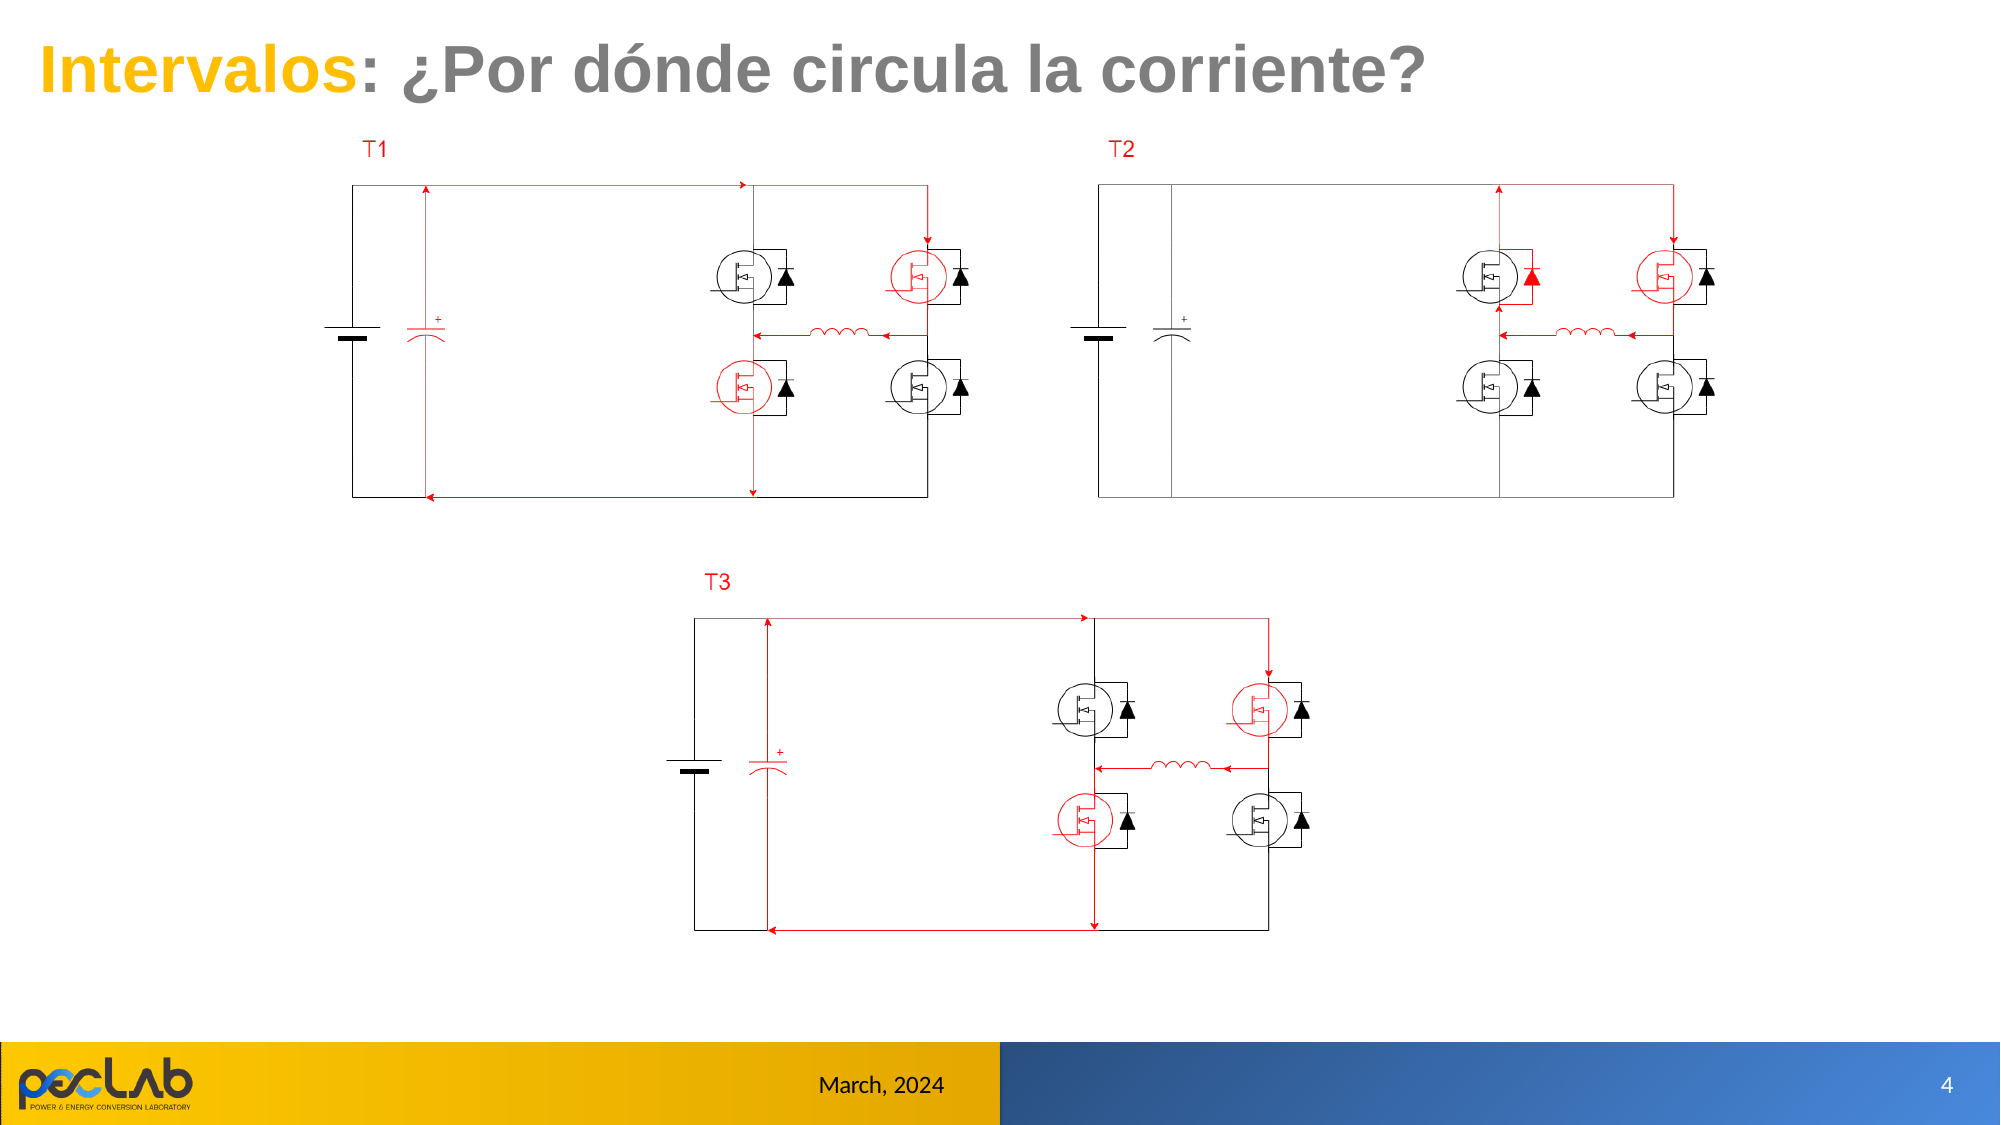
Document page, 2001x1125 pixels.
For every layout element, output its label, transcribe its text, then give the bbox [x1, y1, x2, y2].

picture [324, 128, 969, 505]
text_box 4 [1934, 1072, 1973, 1099]
footer March, 2024 [816, 1072, 988, 1125]
text_box Intervalos: ¿Por dónde circula la corriente? [37, 23, 1973, 106]
picture [665, 562, 1310, 938]
picture [0, 1039, 2000, 1125]
picture [1070, 128, 1715, 499]
